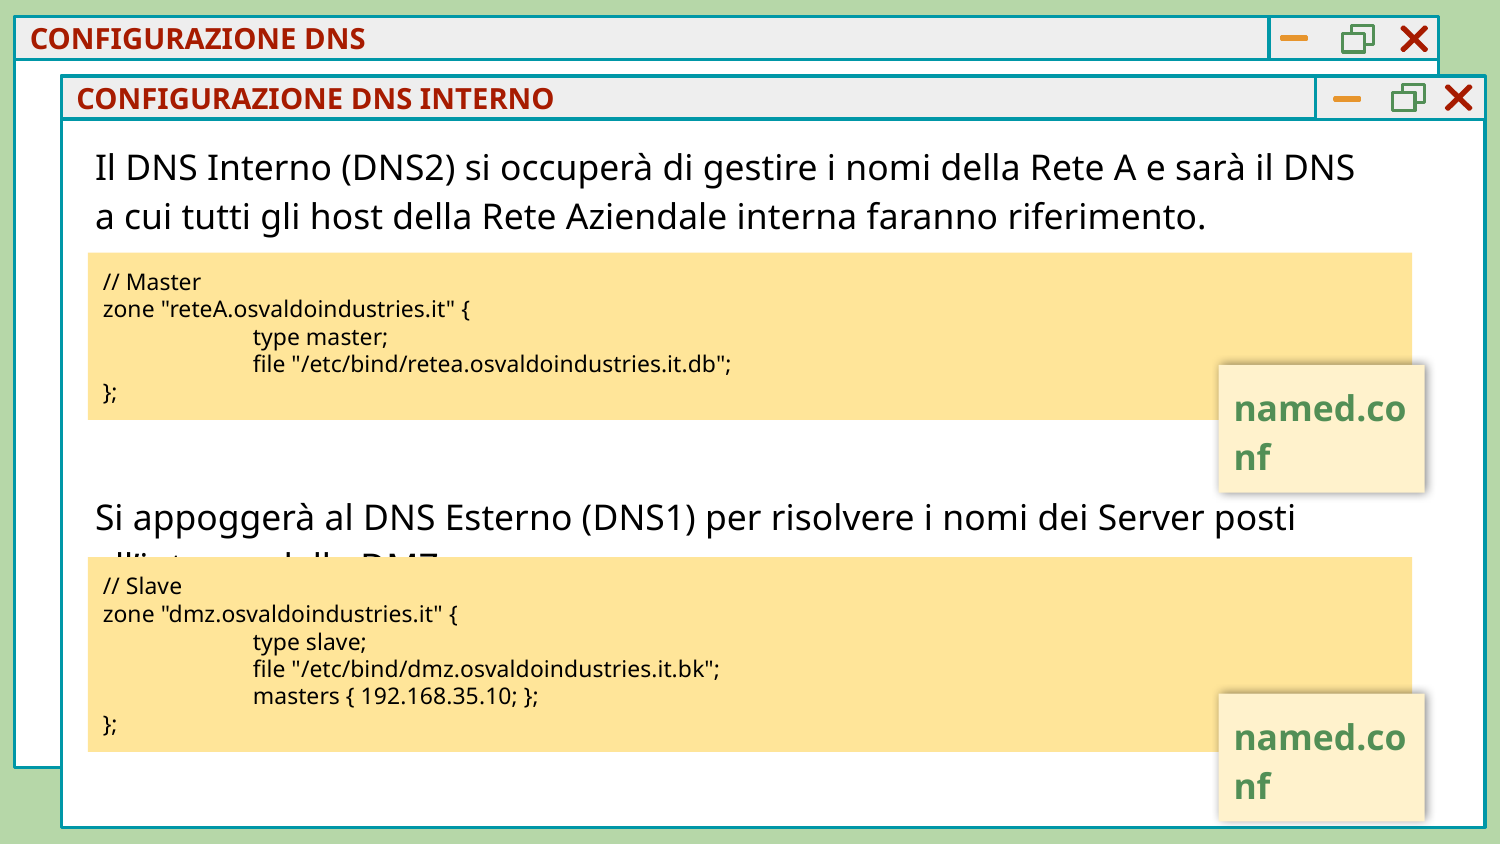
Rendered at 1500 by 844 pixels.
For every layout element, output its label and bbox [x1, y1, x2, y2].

text_box [14, 16, 1486, 828]
